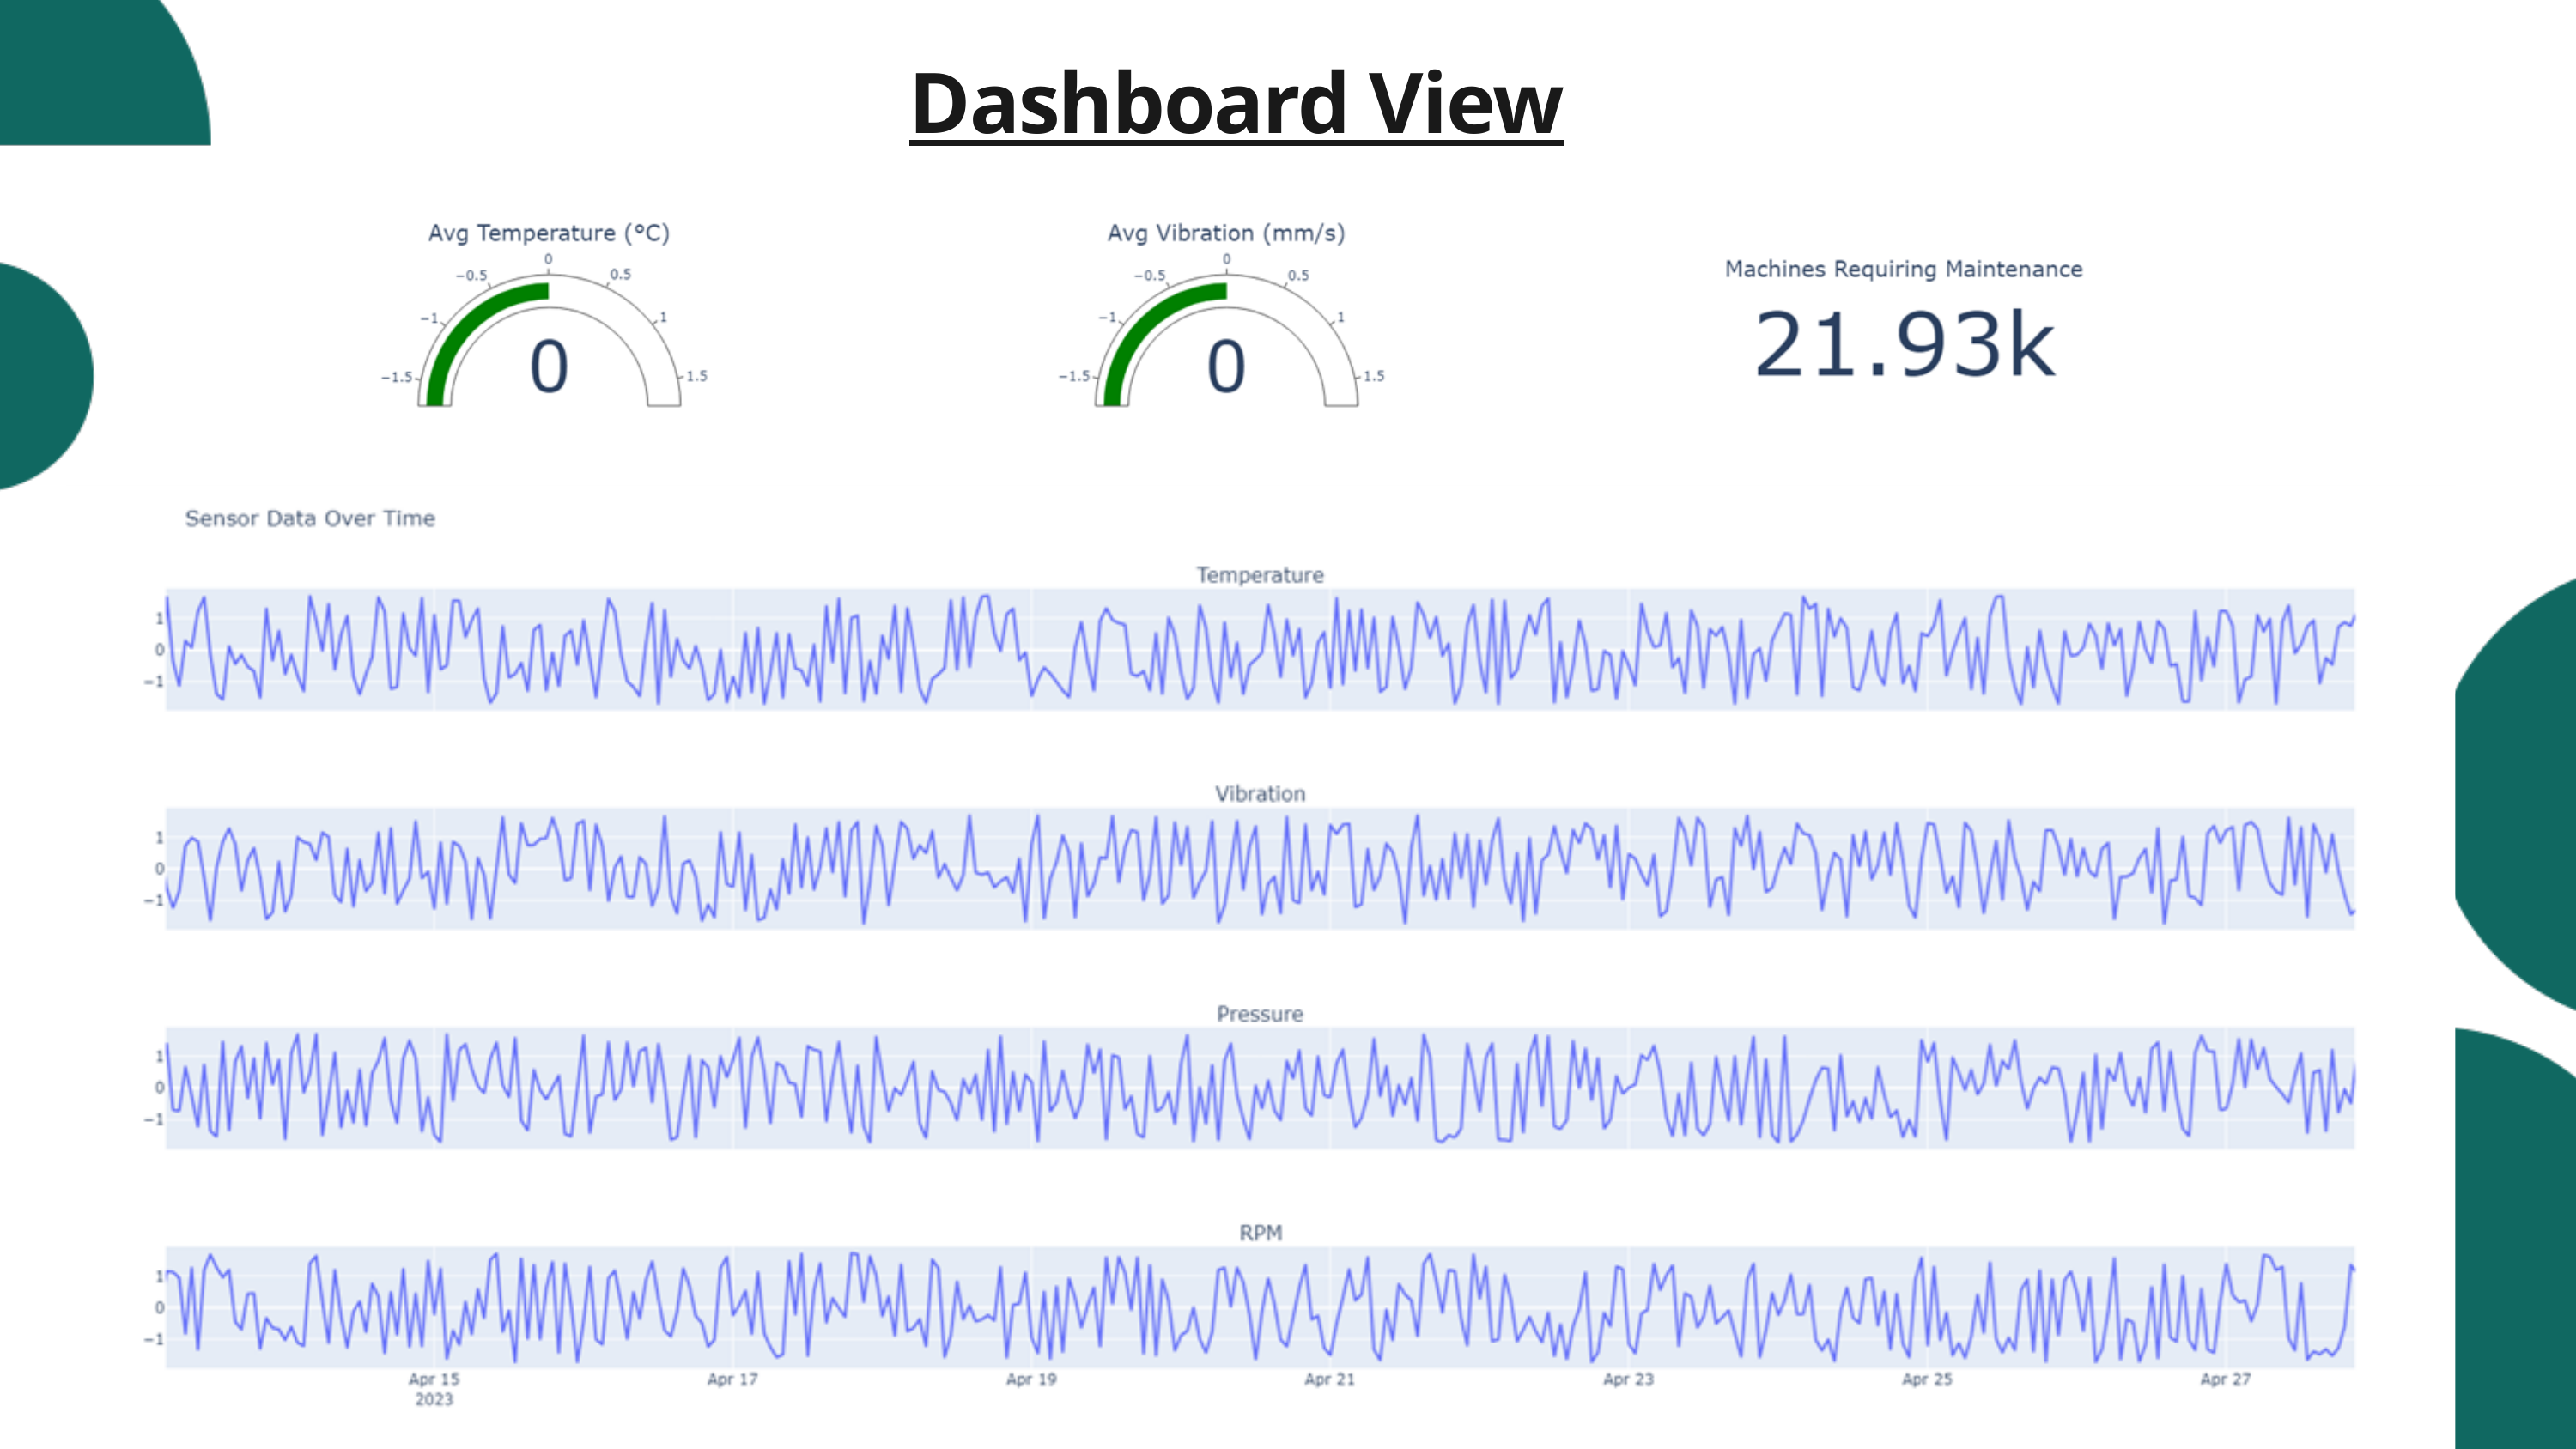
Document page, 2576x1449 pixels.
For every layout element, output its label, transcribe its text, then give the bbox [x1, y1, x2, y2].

text_box [2456, 562, 2576, 1449]
text_box [66, 484, 2456, 1449]
text_box [187, 166, 2267, 484]
text_box Dashboard View [908, 33, 1795, 151]
text_box [0, 0, 211, 494]
